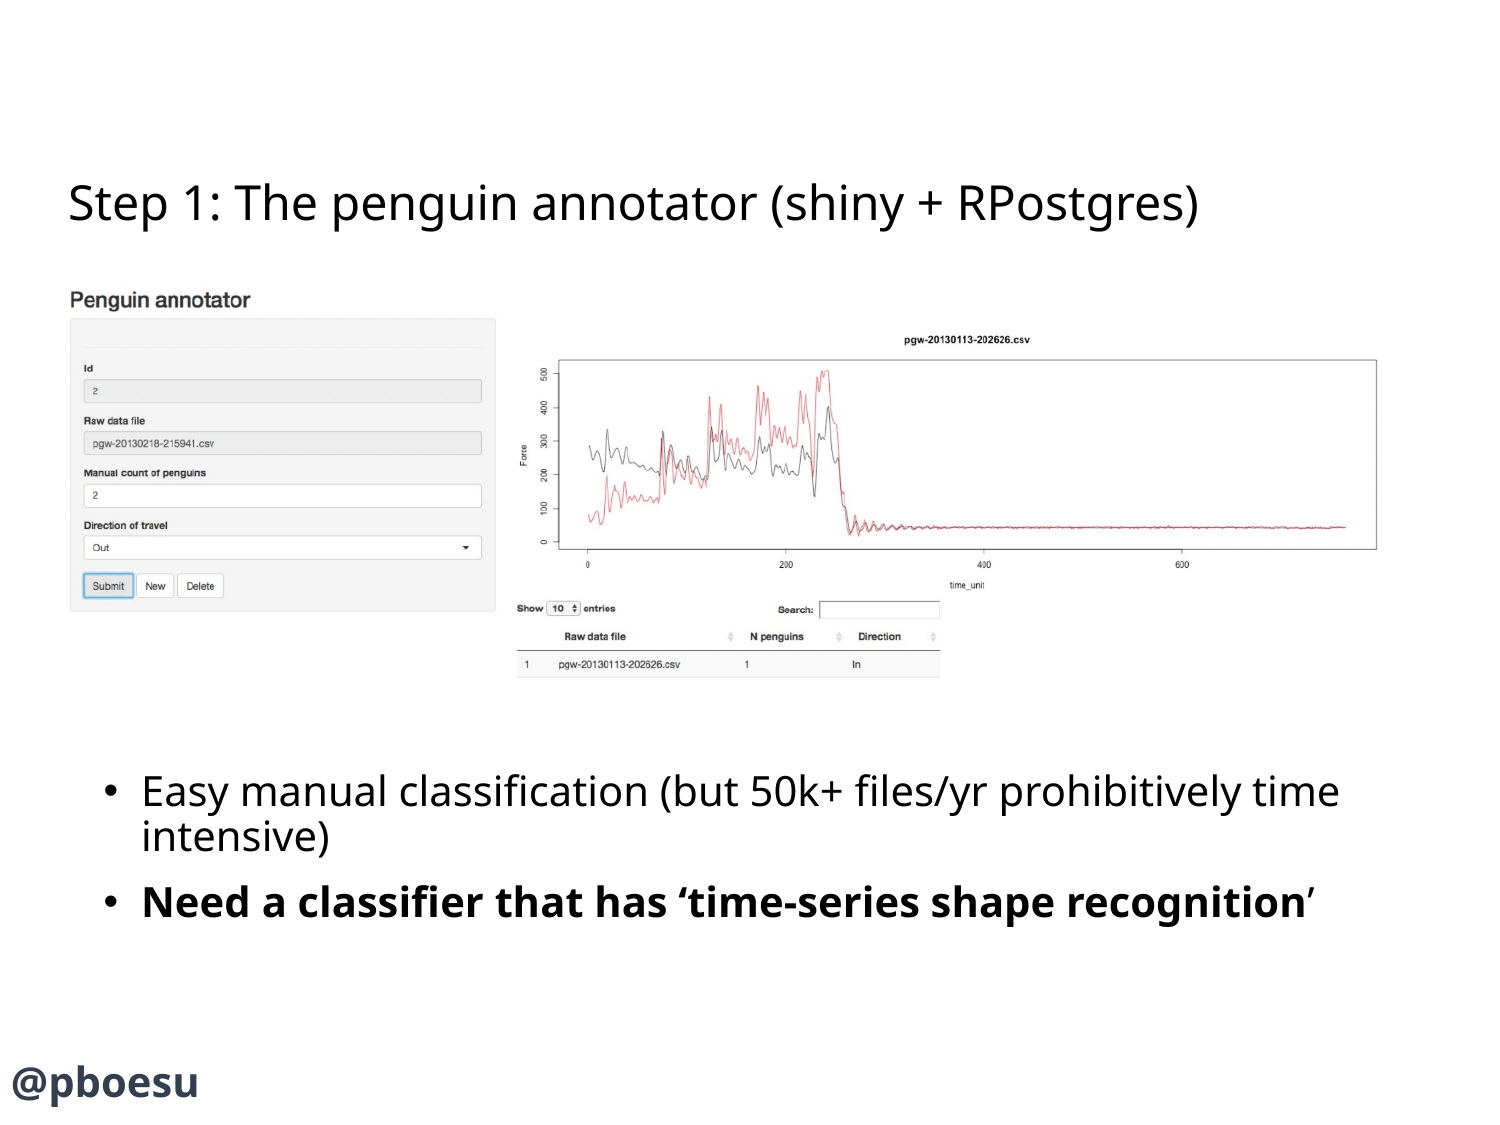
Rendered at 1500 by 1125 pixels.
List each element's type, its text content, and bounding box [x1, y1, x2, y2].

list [53, 278, 1441, 681]
text_box Easy manual classification (but 50k+ files/yr prohibitively time intensive) Need a classifier that has ‘time-series shape recognition’ [88, 763, 1383, 905]
text_box @pboesu [0, 1048, 215, 1113]
title Step 1: The penguin annotator (shiny + RPostgres) [53, 153, 1347, 256]
